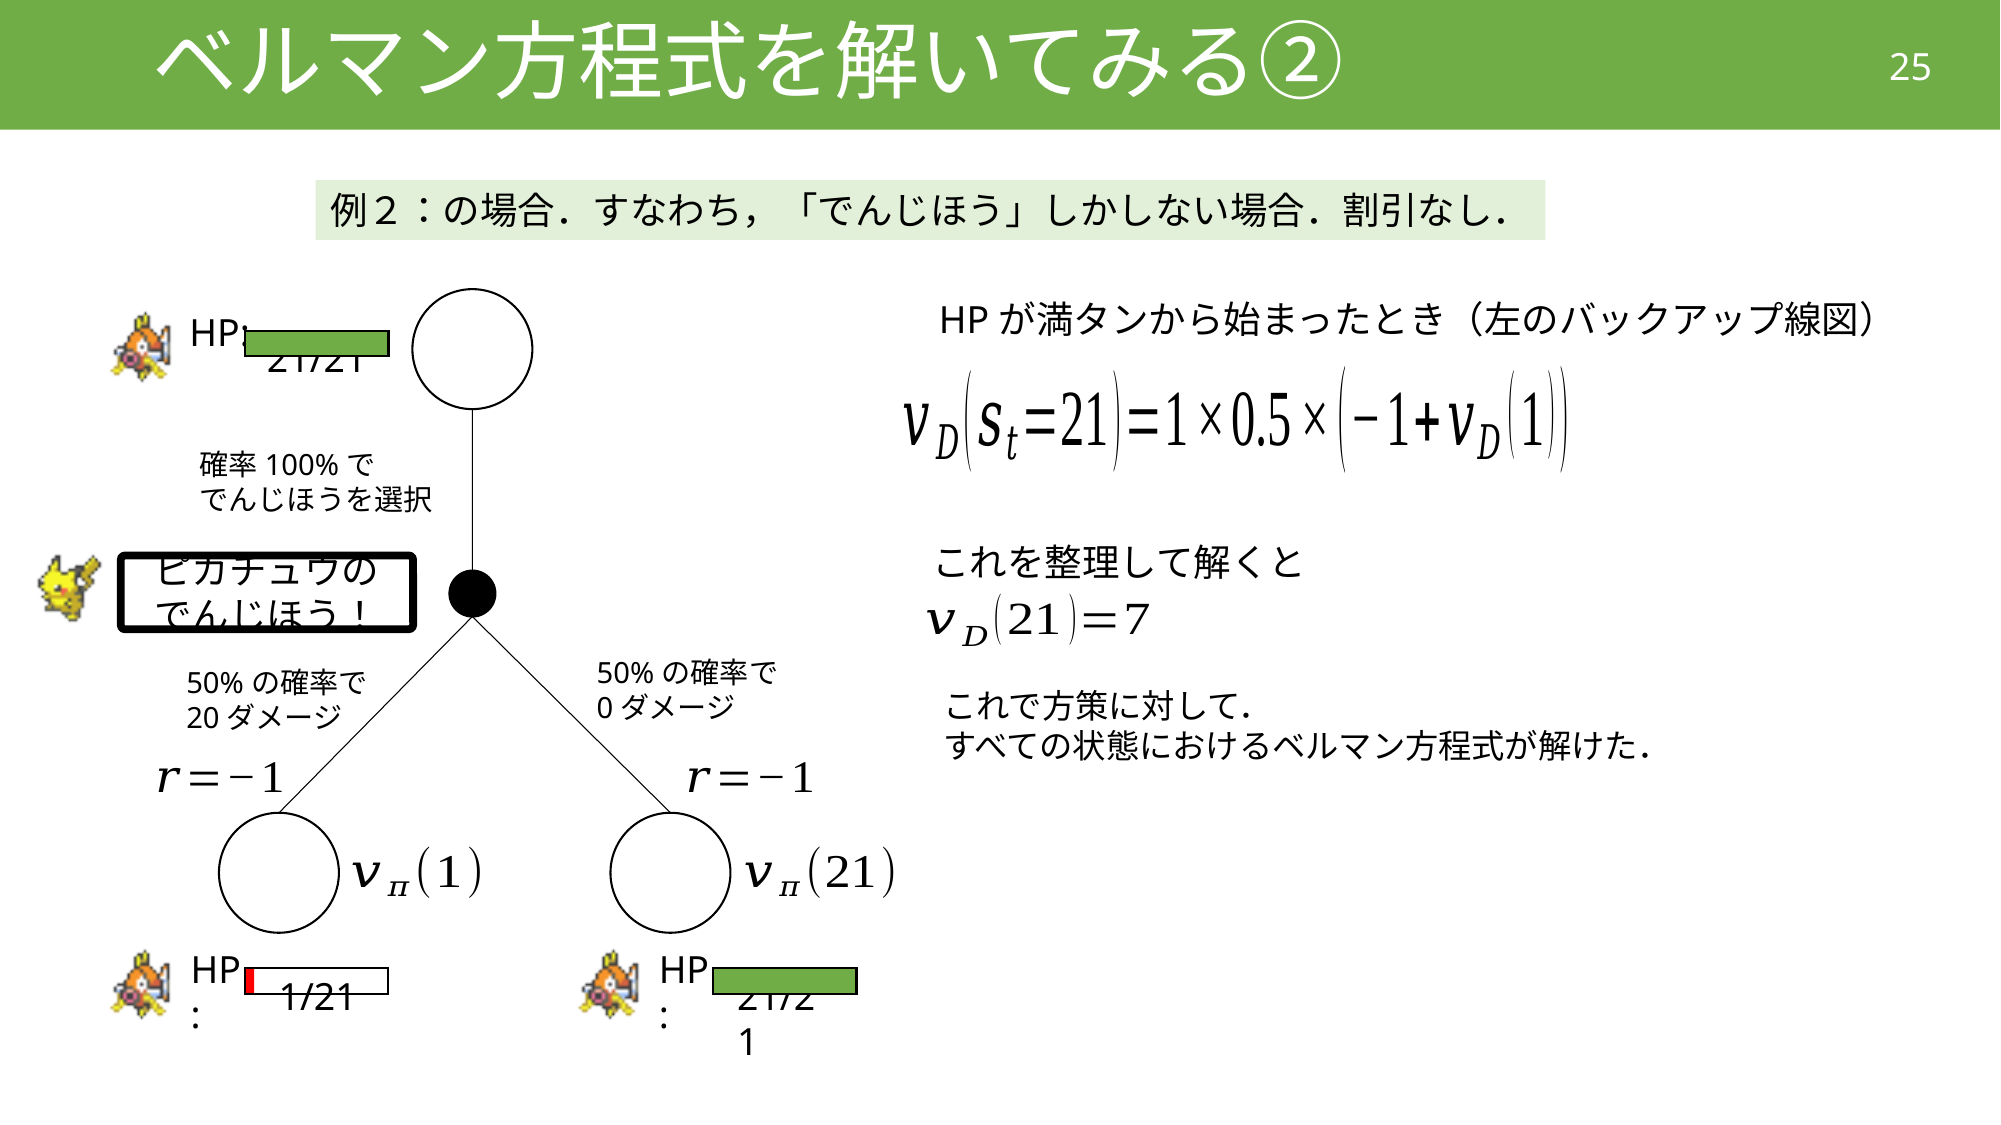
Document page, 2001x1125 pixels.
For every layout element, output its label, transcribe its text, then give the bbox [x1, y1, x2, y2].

text_box 50%の確率で 0ダメージ [671, 647, 794, 732]
text_box HP: [199, 301, 265, 362]
text_box [244, 330, 390, 357]
text_box HP: [175, 939, 263, 1044]
text_box 21/21 [252, 357, 382, 388]
text_box 50%の確率で 20ダメージ [171, 657, 278, 742]
text_box [609, 811, 732, 934]
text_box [278, 616, 472, 813]
picture [91, 279, 199, 387]
text_box [448, 569, 497, 616]
picture [91, 917, 198, 1024]
text_box 確率100%で でんじほうを選択 [184, 439, 449, 524]
picture [15, 522, 123, 630]
text_box [217, 811, 340, 934]
text_box [411, 288, 534, 411]
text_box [472, 616, 671, 813]
slide_number 25 [1497, 38, 1948, 99]
picture [559, 917, 667, 1024]
text_box これを整理して解くと [917, 531, 1322, 591]
text_box ピカチュウの でんじほう！ [123, 554, 415, 631]
text_box 1/21 [263, 995, 379, 1026]
text_box HP: [643, 939, 732, 1044]
text_box 21/21 [722, 995, 848, 1071]
text_box [244, 967, 389, 995]
text_box HPが満タンから始まったとき（左のバックアップ線図） [924, 289, 1912, 349]
title ベルマン方程式を解いてみる② [137, 11, 1863, 119]
text_box [712, 967, 858, 995]
